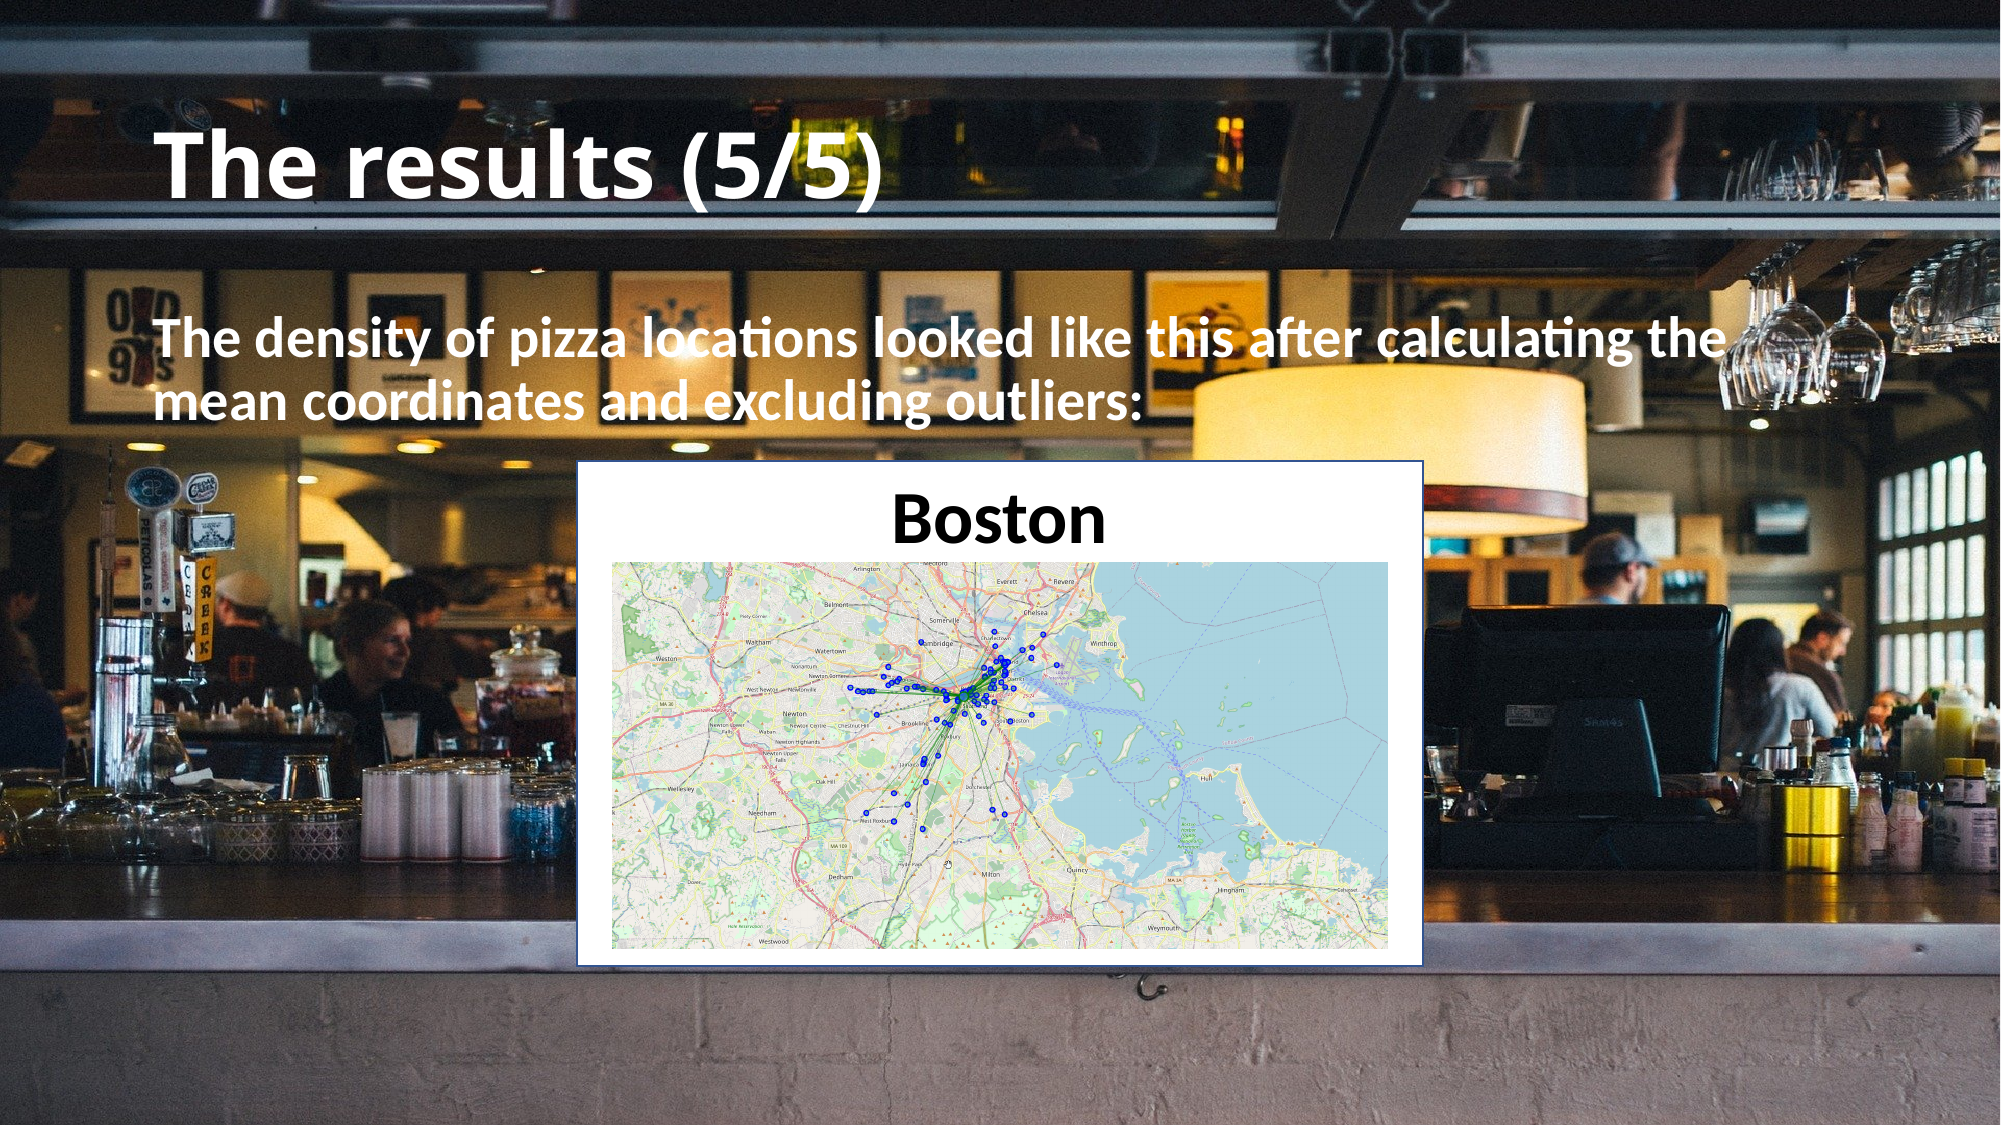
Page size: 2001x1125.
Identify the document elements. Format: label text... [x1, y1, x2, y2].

title The results (5/5) [137, 59, 1863, 278]
picture [0, 0, 2001, 1125]
text_box Boston [576, 460, 1424, 967]
list The density of pizza locations looked like this after calculating the mean coordinates and excluding outliers: [137, 299, 1863, 1014]
